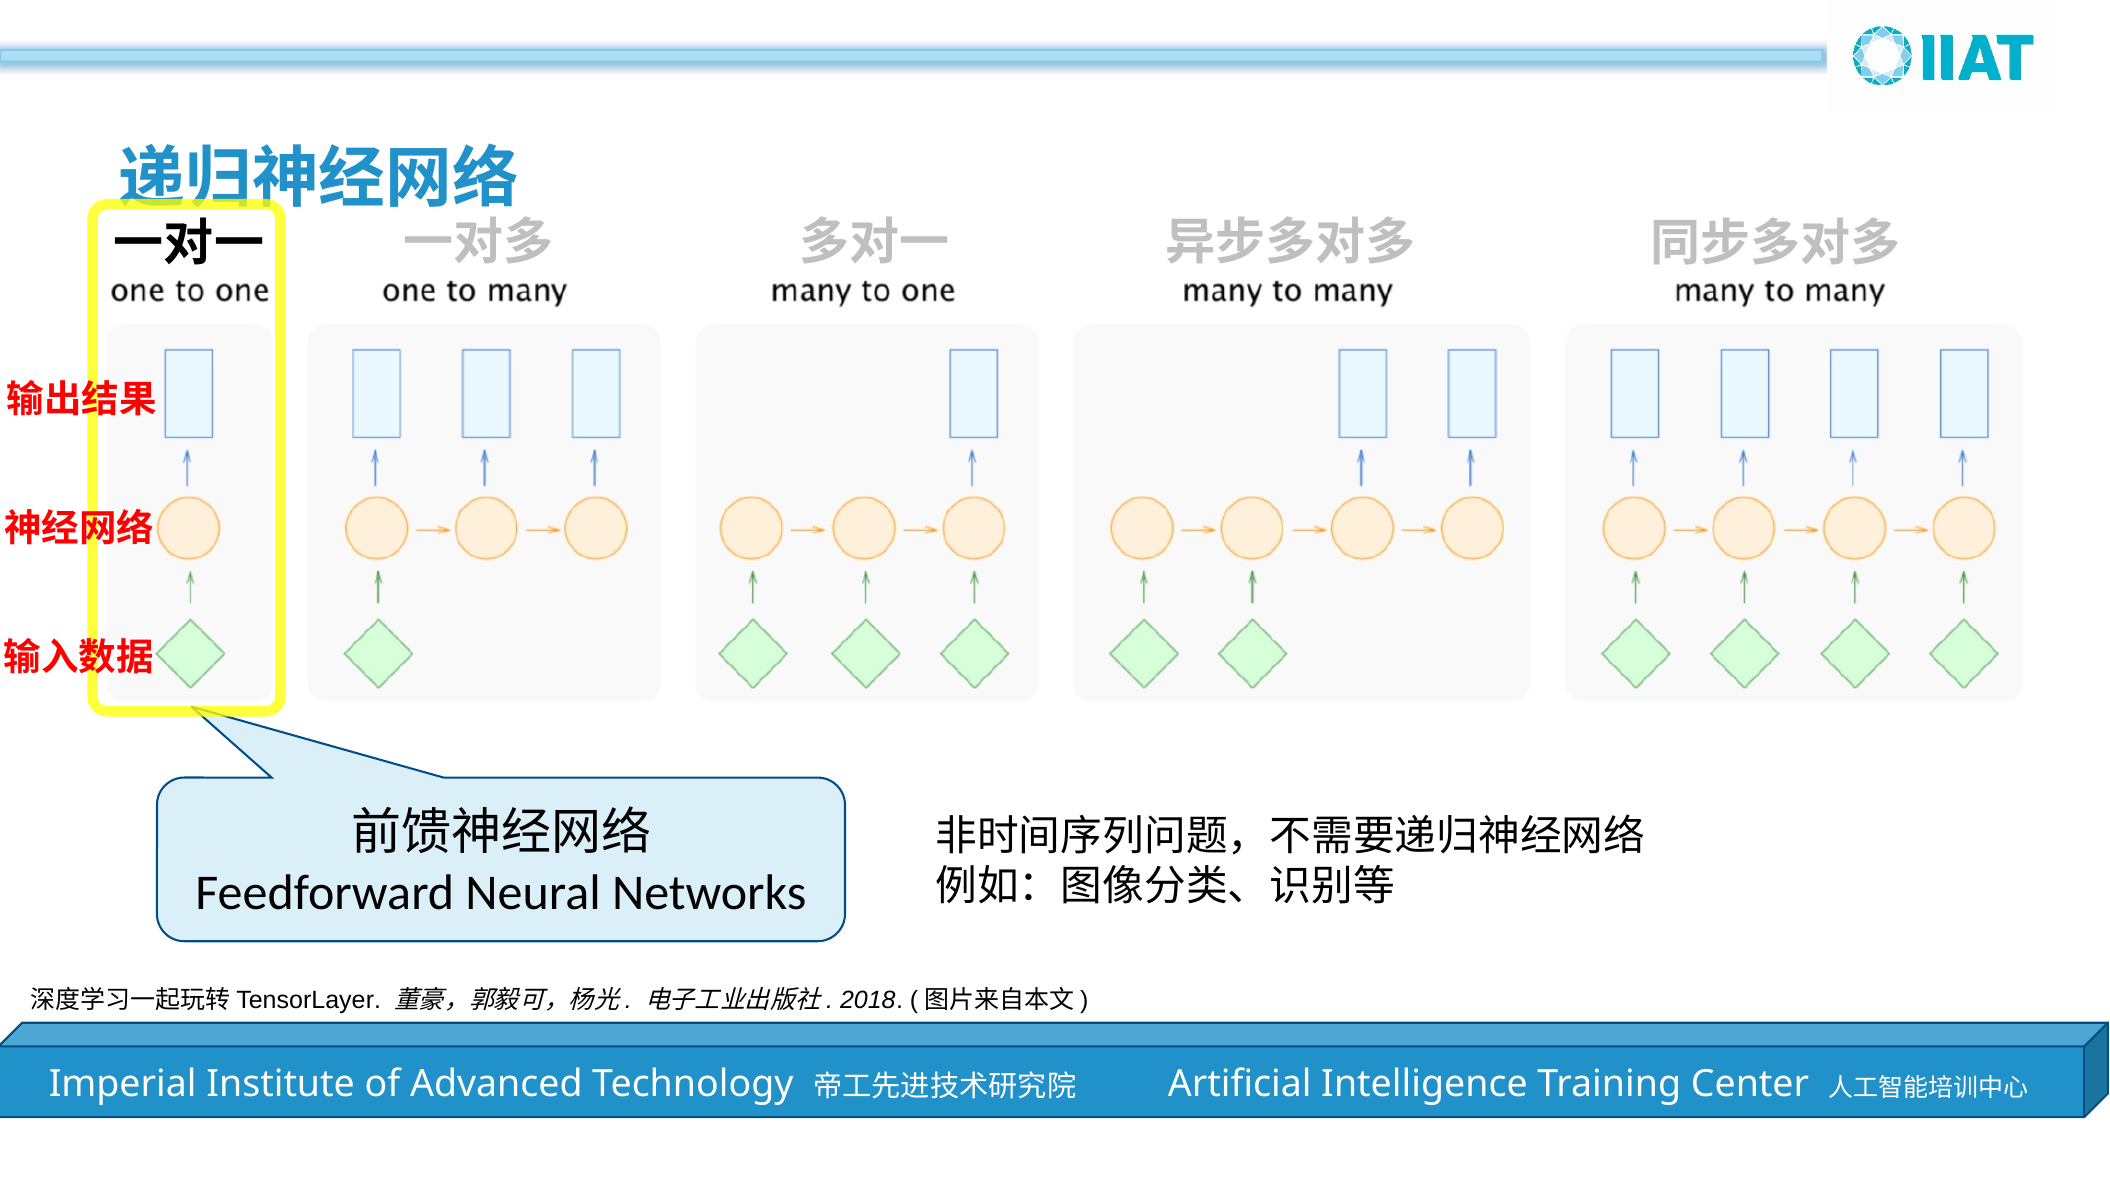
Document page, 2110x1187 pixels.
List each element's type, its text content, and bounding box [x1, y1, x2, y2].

text_box 深度学习一起玩转TensorLayer. 董豪，郭毅可，杨光. 电子工业出版社. 2018. (图片来自本文) [15, 963, 1398, 1017]
text_box 多对一 [784, 202, 965, 269]
text_box 输出结果 [0, 367, 97, 428]
text_box [91, 556, 97, 625]
picture [97, 269, 2027, 712]
text_box 神经网络 [0, 496, 97, 556]
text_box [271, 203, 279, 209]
text_box 一对多 [389, 202, 569, 269]
text_box 同步多对多 [1635, 203, 1916, 269]
text_box 非时间序列问题，不需要递归神经网络 例如：图像分类、识别等 [920, 801, 1661, 917]
picture [1827, 0, 2059, 112]
text_box [91, 686, 97, 709]
text_box [91, 203, 282, 367]
text_box [91, 428, 97, 496]
text_box 异步多对多 [1150, 202, 1431, 269]
text_box 输入数据 [0, 625, 97, 686]
text_box 前馈神经网络 Feedforward Neural Networks [155, 713, 847, 943]
text_box 递归神经网络 [103, 127, 535, 223]
